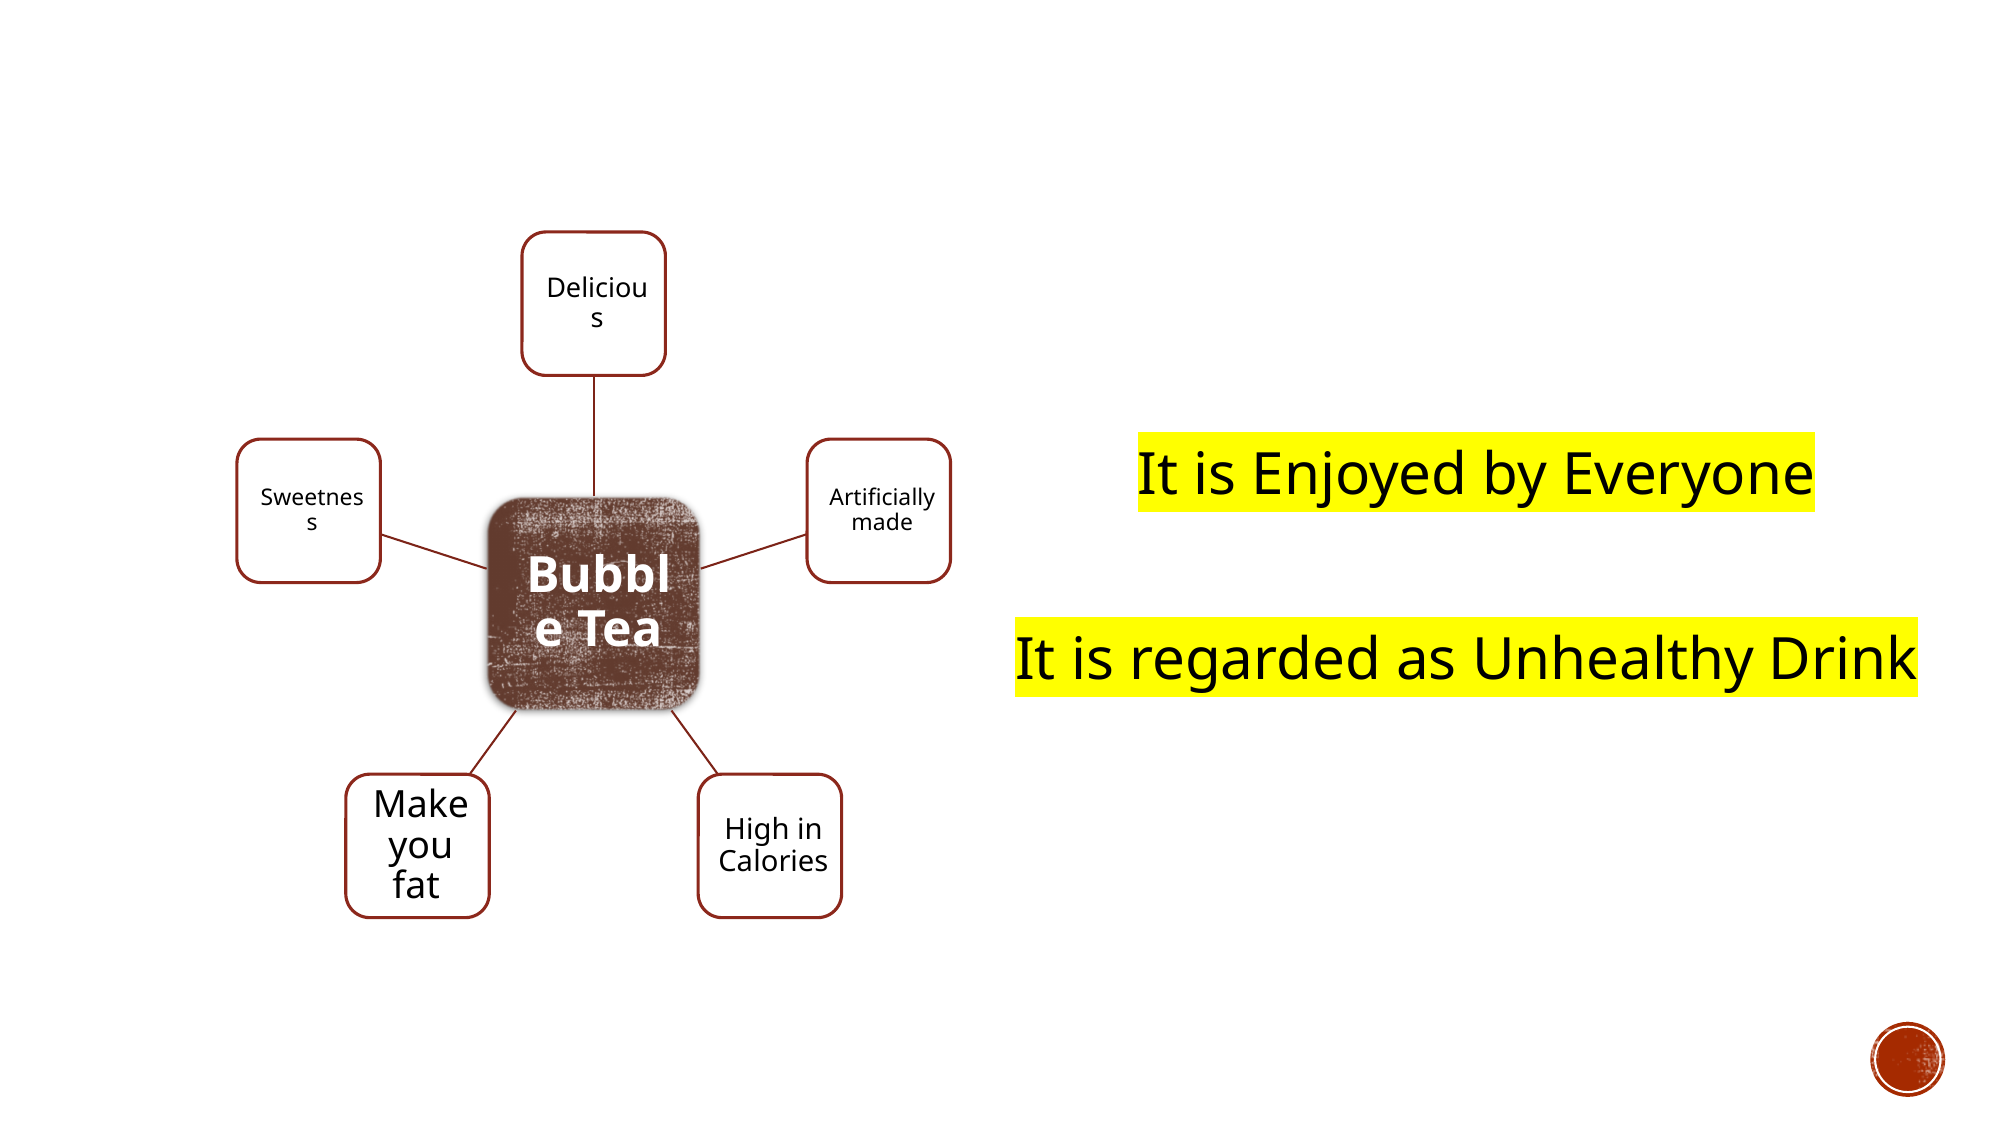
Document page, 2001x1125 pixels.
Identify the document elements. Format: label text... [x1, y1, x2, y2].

text_box It is Enjoyed by Everyone [1026, 423, 1932, 528]
text_box It is regarded as Unhealthy Drink [1026, 552, 2000, 770]
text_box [164, 220, 1025, 931]
